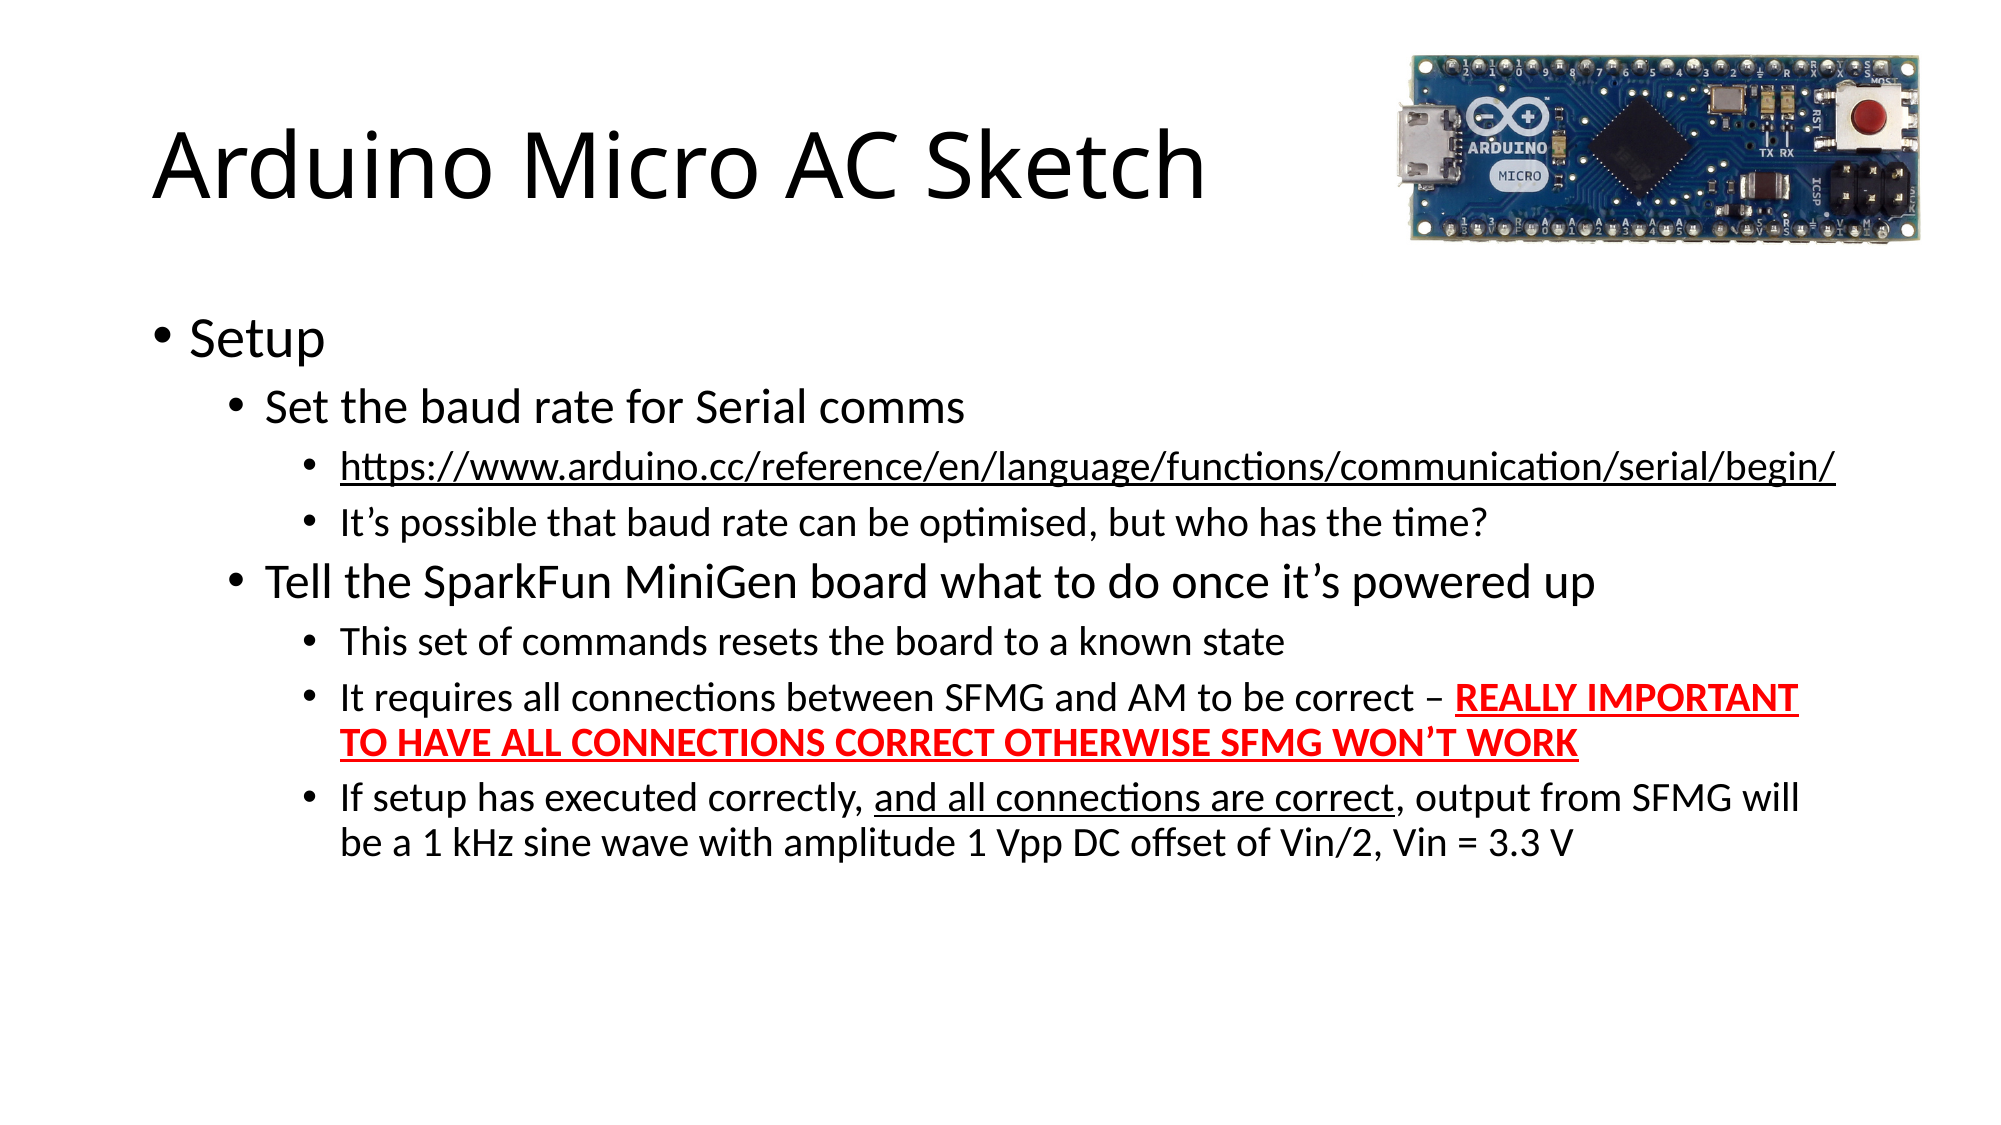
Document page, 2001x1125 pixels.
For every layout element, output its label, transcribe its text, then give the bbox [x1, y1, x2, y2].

picture [1333, 0, 2000, 299]
title Arduino Micro AC Sketch [137, 59, 1333, 278]
list Setup Set the baud rate for Serial comms https://www.arduino.cc/reference/en/language/functions/communication/serial/begin/ It’s possible that baud rate can be optimised, but who has the time? Tell the SparkFun MiniGen board what to do once it’s powered up This set of commands resets the board to a known state It requires all connections between SFMG and AM to be correct – REALLY IMPORTANT TO HAVE ALL CONNECTIONS CORRECT OTHERWISE SFMG WON’T WORK If setup has executed correctly, and all connections are correct, output from SFMG will be a 1 kHz sine wave with amplitude 1 Vpp DC offset of Vin/2, Vin = 3.3 V [137, 299, 1863, 1014]
